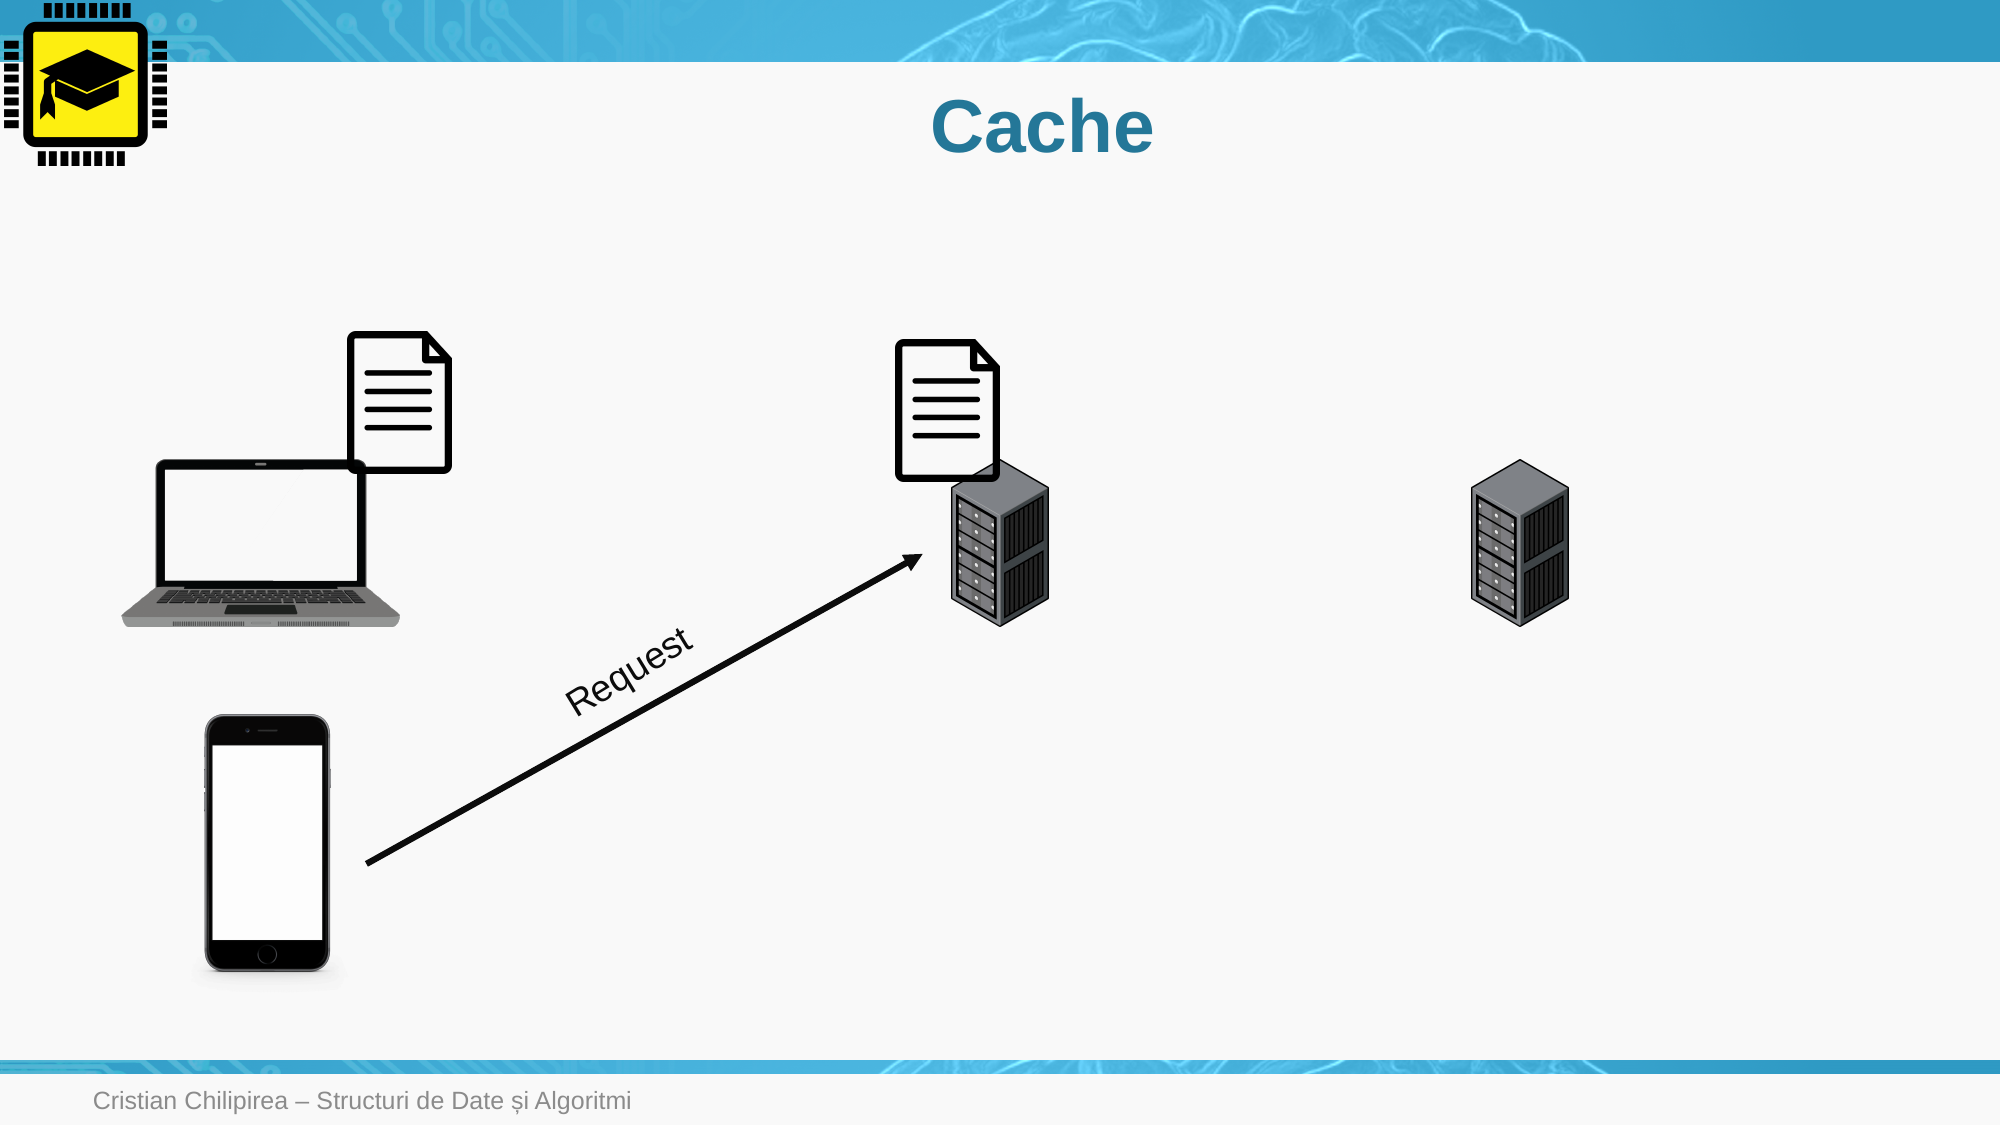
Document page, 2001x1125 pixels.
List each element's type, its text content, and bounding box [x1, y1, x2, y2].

picture [895, 339, 1049, 627]
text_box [366, 553, 923, 864]
title Cache [170, 76, 1915, 180]
picture [188, 714, 350, 997]
picture [0, 0, 2000, 166]
picture [121, 331, 452, 627]
picture [1471, 459, 1569, 627]
picture [0, 1060, 2000, 1074]
footer Cristian Chilipirea – Structuri de Date și Algoritmi [77, 1073, 1338, 1125]
